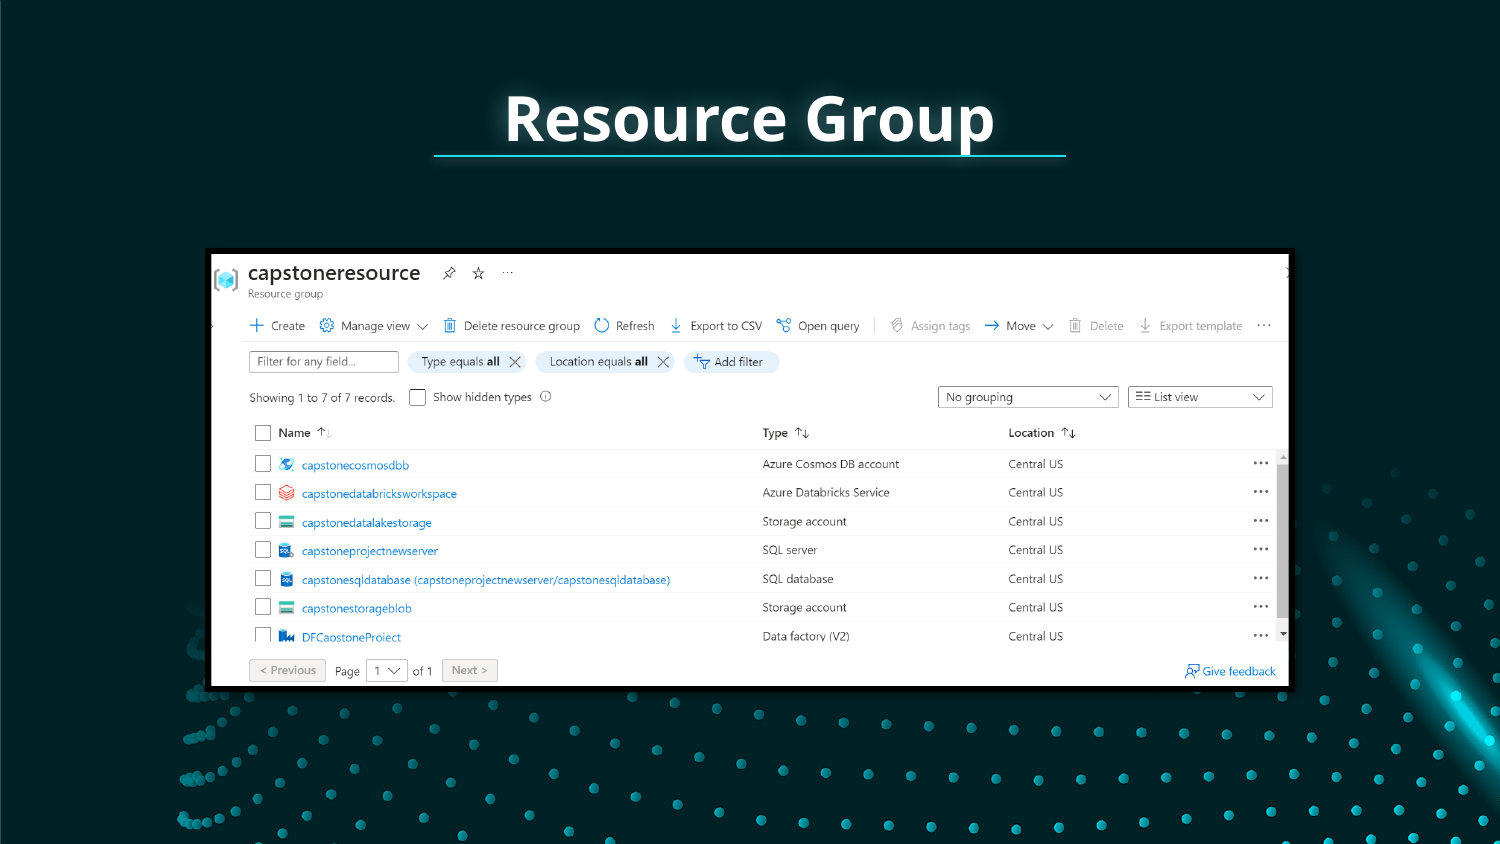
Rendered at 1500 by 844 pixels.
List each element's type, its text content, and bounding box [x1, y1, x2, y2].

title Resource Group [315, 62, 1185, 169]
picture [0, 0, 1500, 844]
